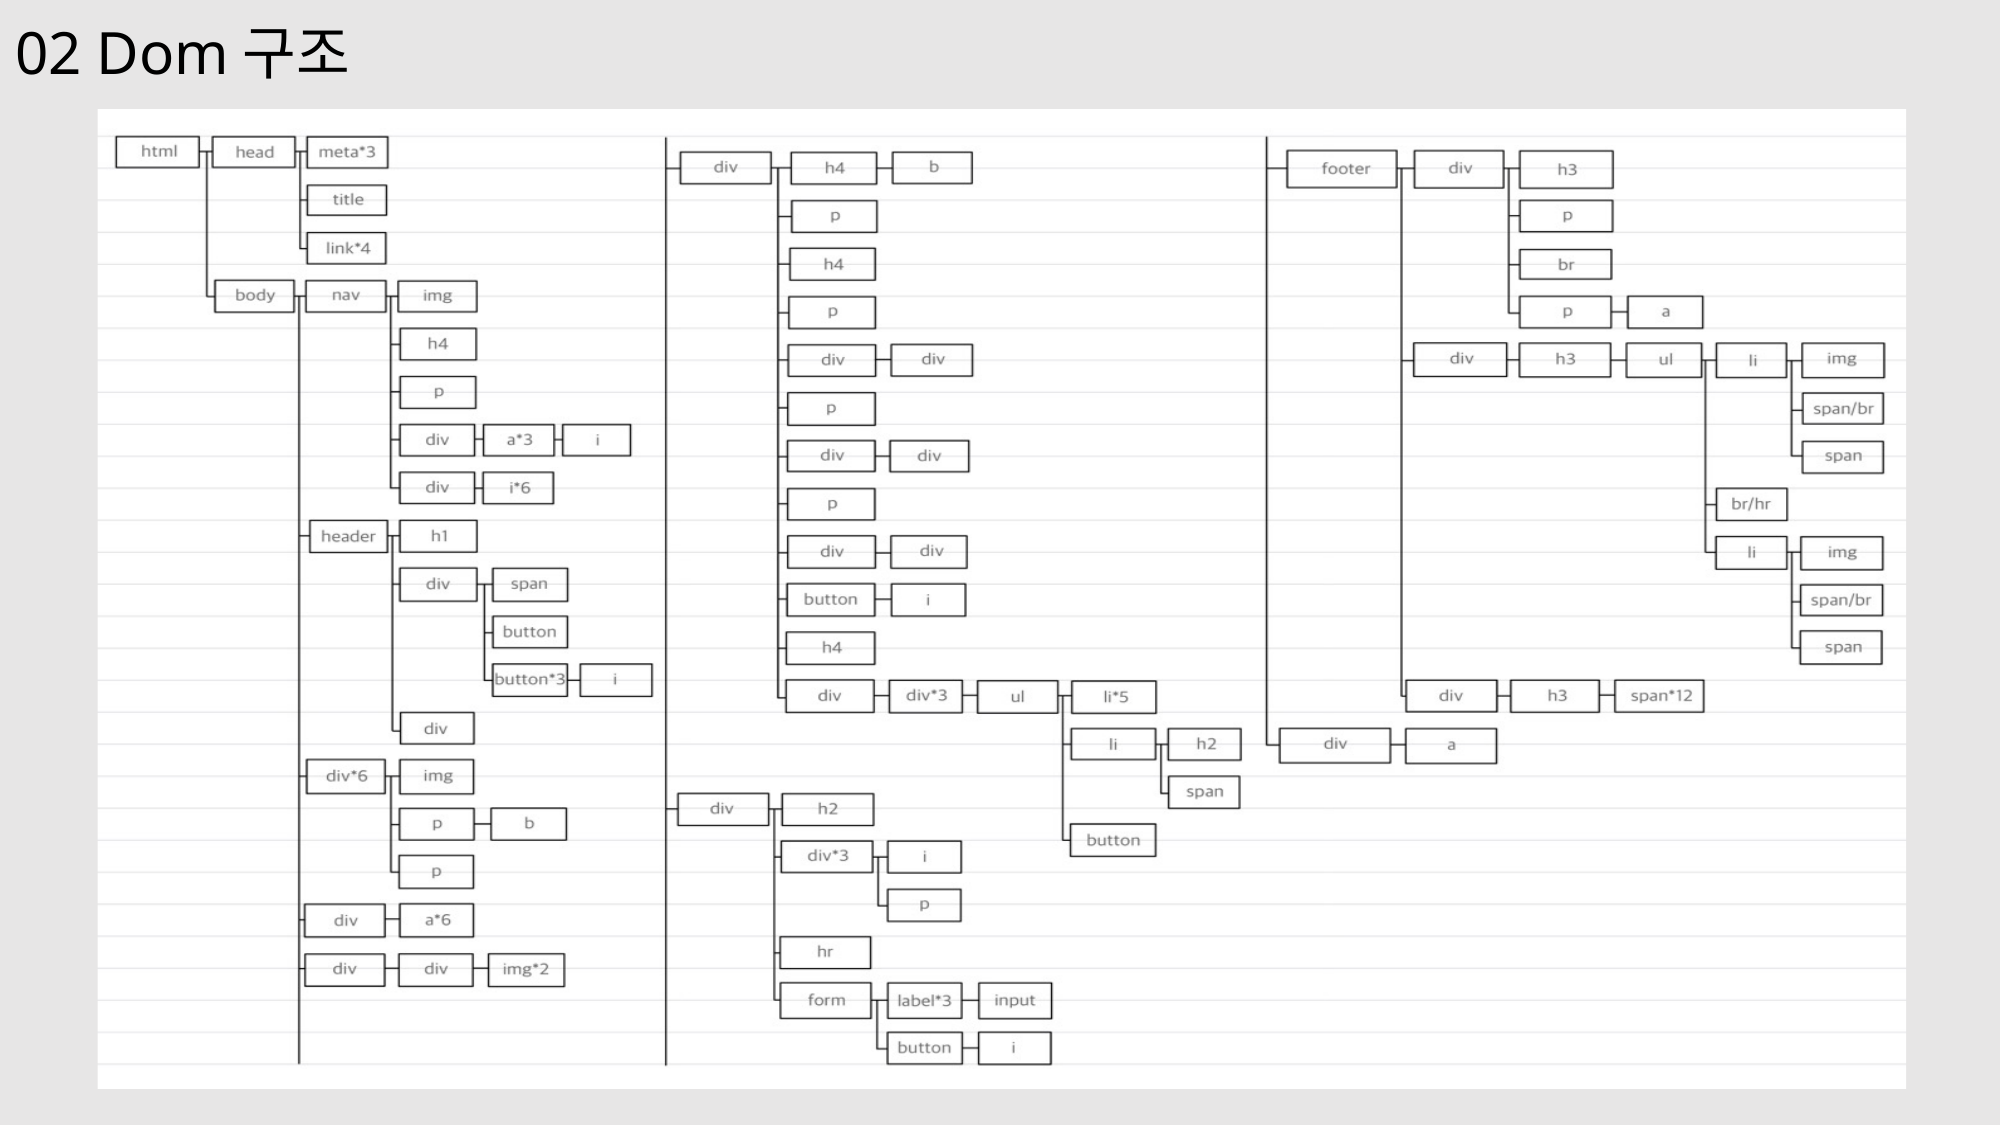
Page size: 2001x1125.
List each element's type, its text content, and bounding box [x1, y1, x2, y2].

title 02 Dom구조 [0, 1, 427, 110]
picture [97, 109, 1907, 1089]
